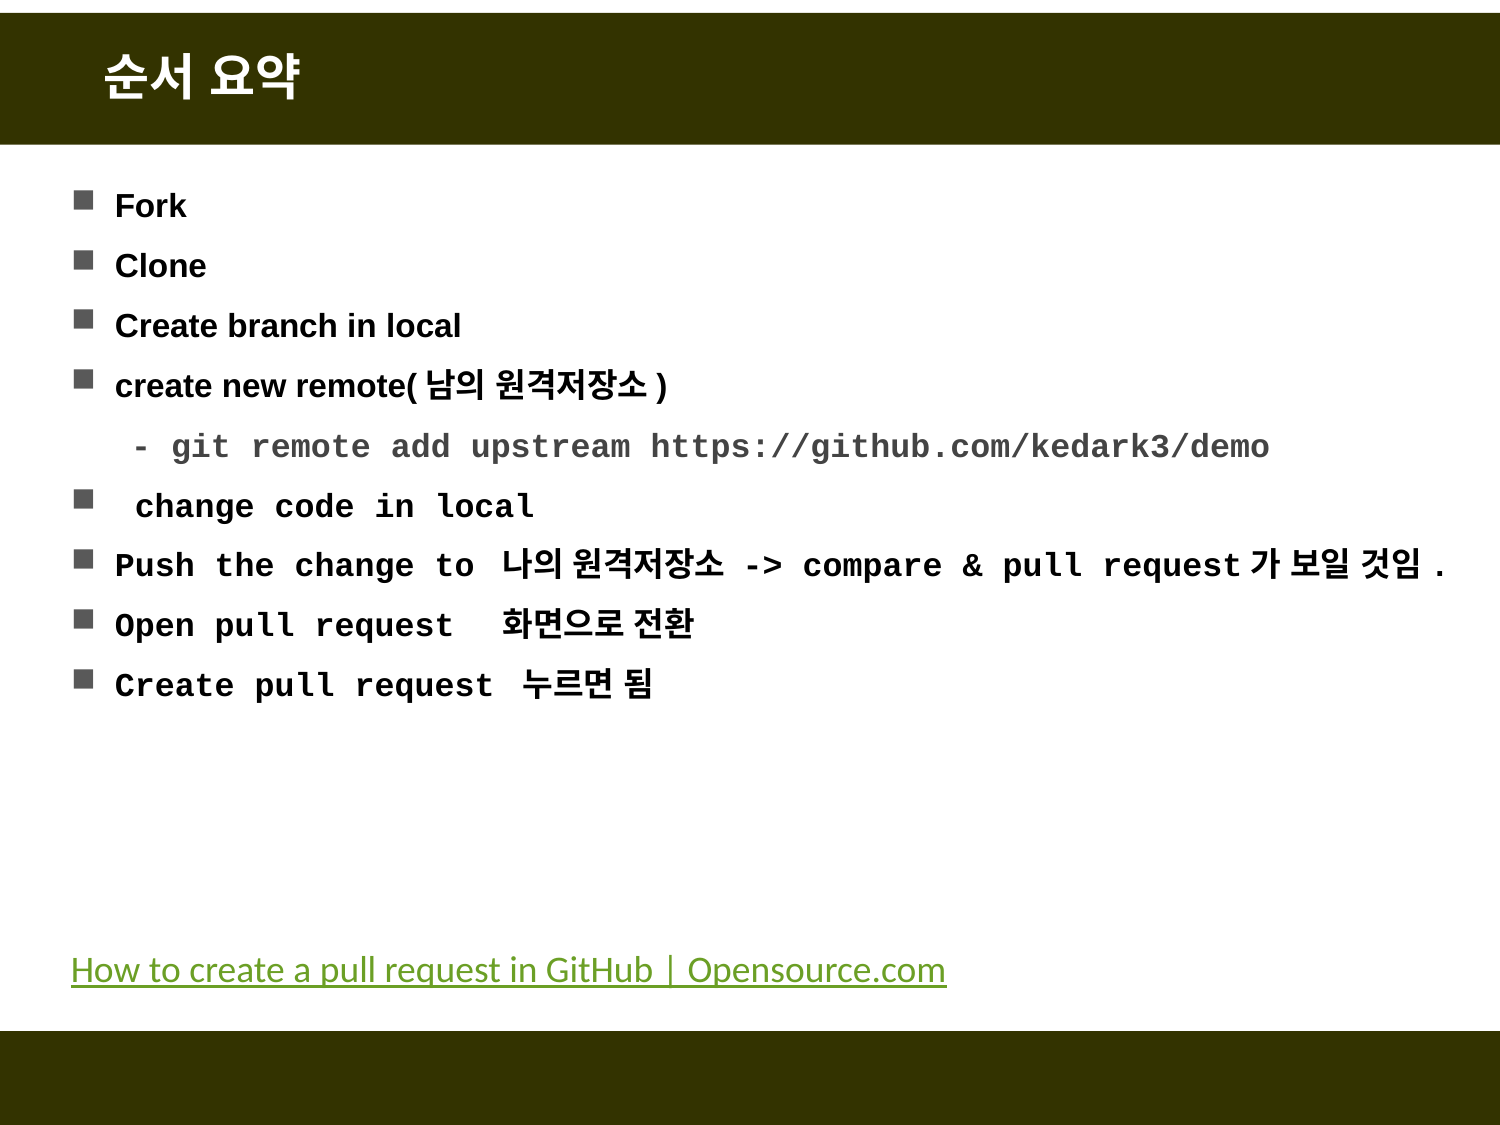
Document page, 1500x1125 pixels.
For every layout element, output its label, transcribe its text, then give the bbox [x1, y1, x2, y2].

text_box How to create a pull request in GitHub | Opensource.com [56, 937, 1122, 998]
text_box Fork Clone Create branch in local create new remote(남의 원격저장소) - git remote add upstream https://github.com/kedark3/demo change code in local Push the change to 나의 원격저장소 -> compare & pull request가 보일 것임. Open pull request 화면으로 전환 Create pull request 누르면 됨 [56, 156, 1474, 794]
title 순서 요약 [88, 31, 1441, 126]
